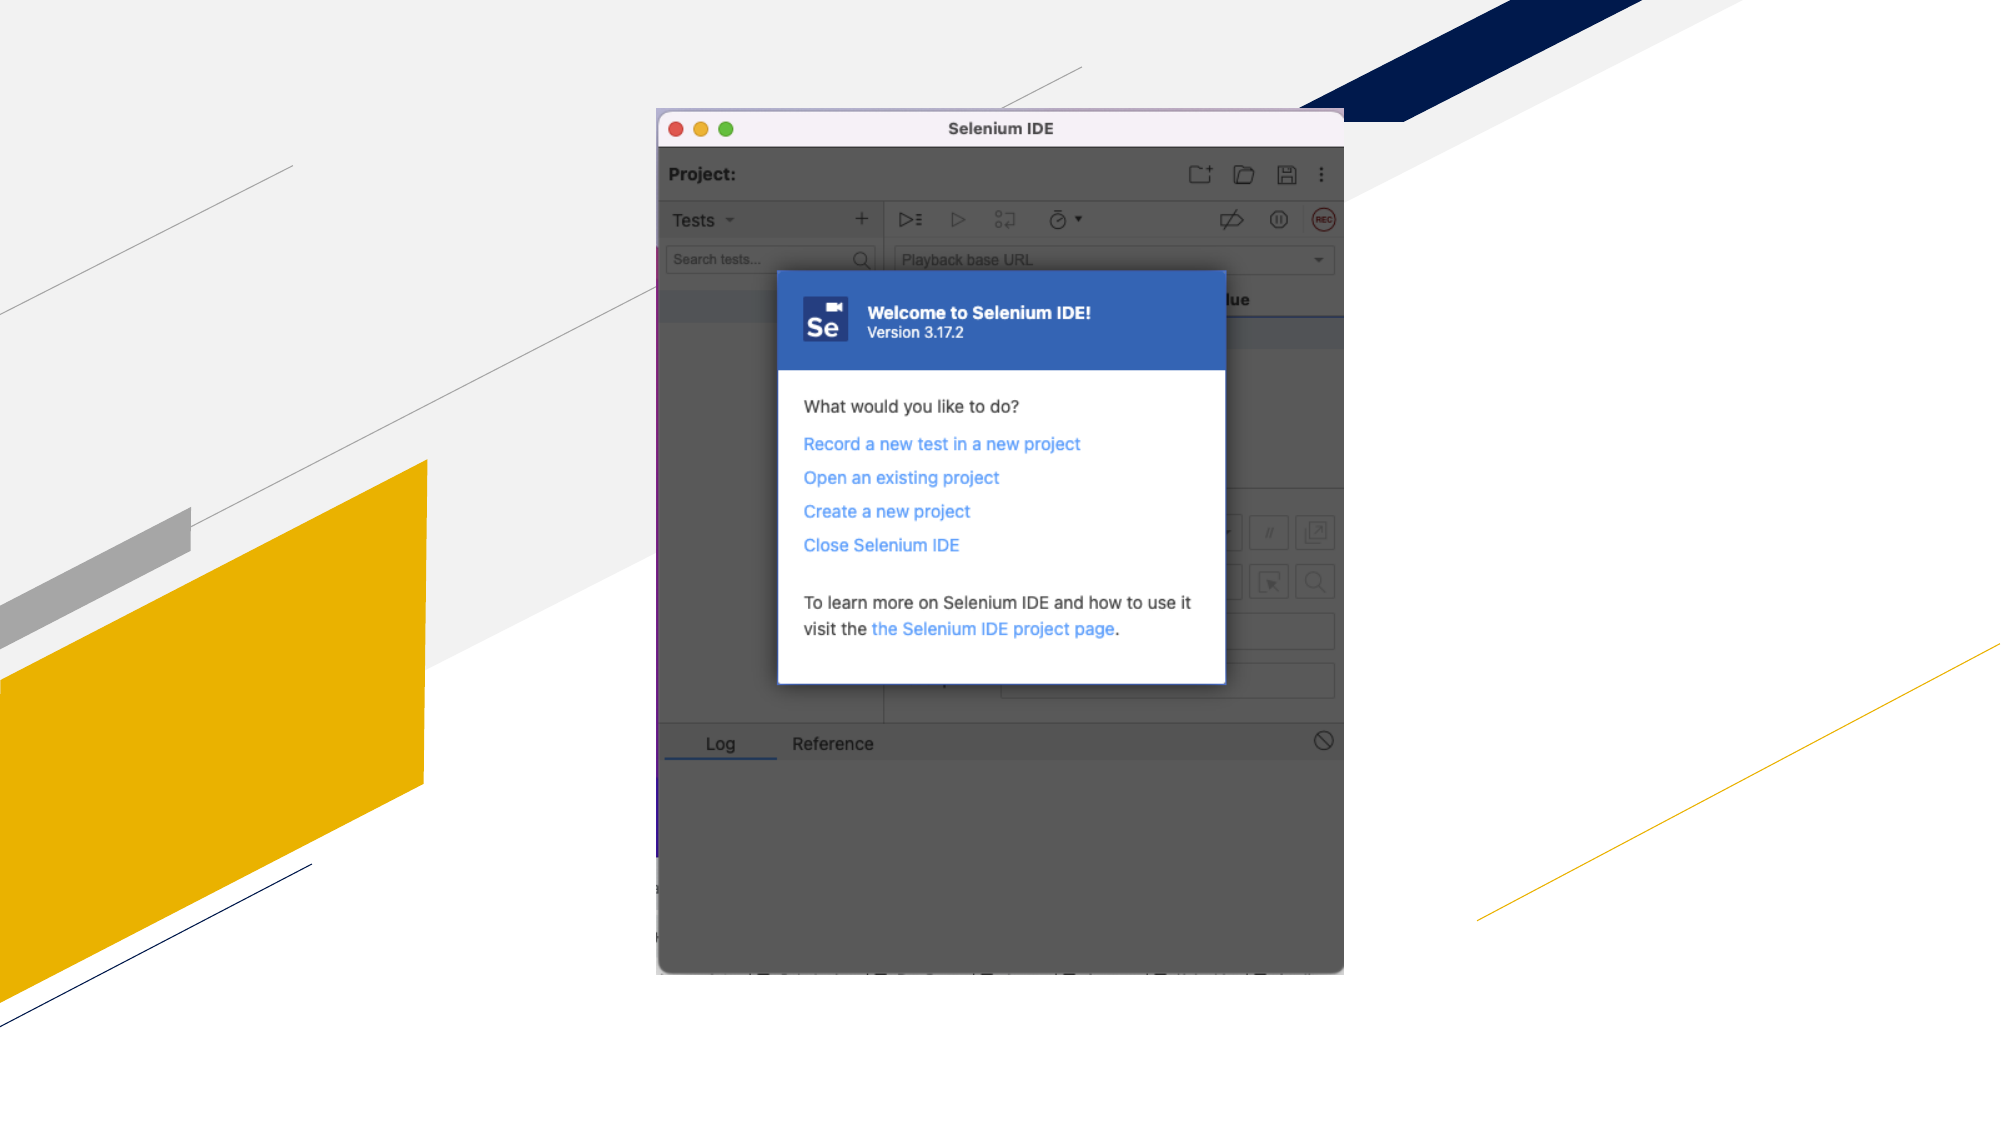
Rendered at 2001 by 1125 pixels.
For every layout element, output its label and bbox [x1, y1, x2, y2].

picture [656, 108, 1344, 975]
